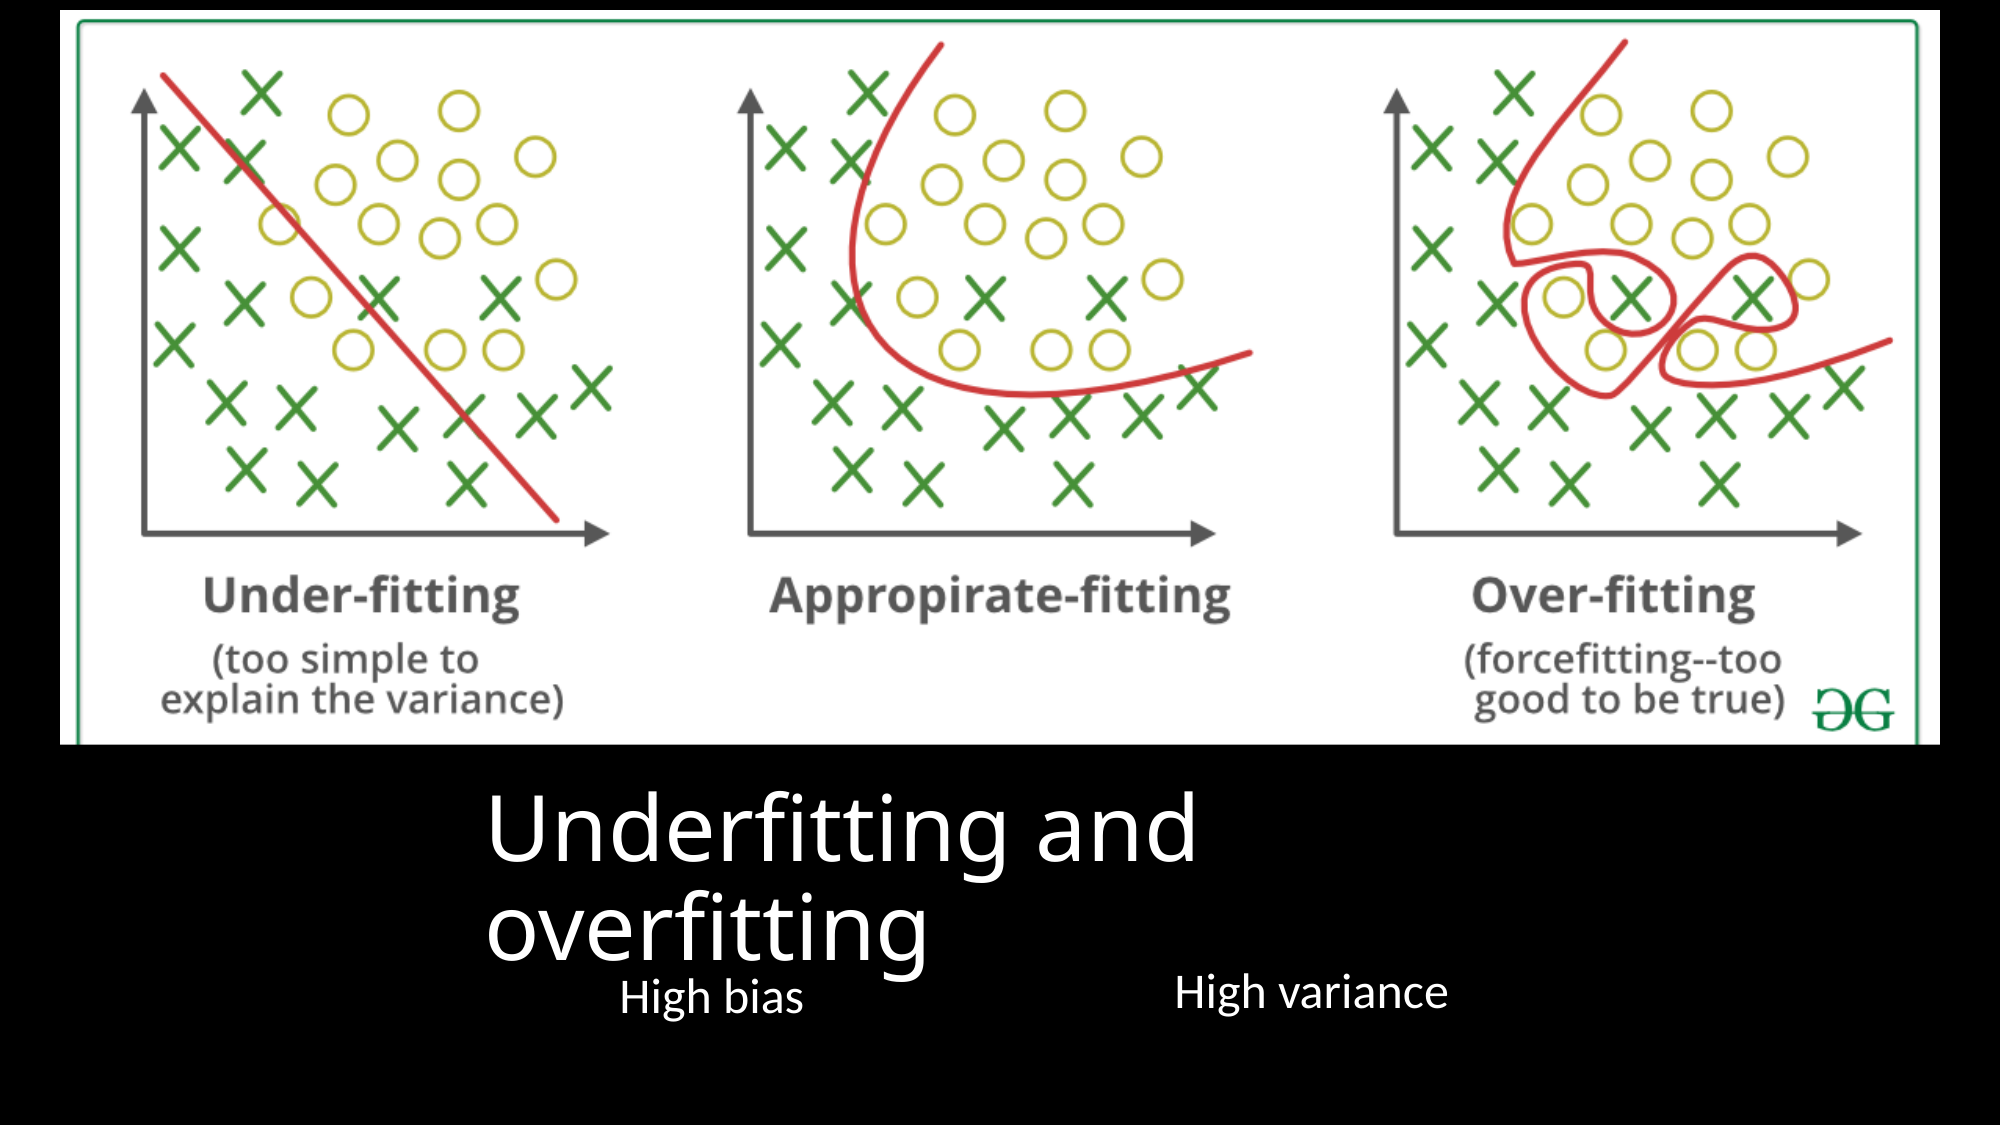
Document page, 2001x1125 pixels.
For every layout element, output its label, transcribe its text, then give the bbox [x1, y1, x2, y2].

title Underfitting and overfitting [469, 782, 1531, 990]
text_box [0, 744, 2000, 1125]
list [60, 10, 1940, 782]
text_box High variance [1159, 951, 1467, 1027]
text_box High bias [604, 956, 841, 1031]
